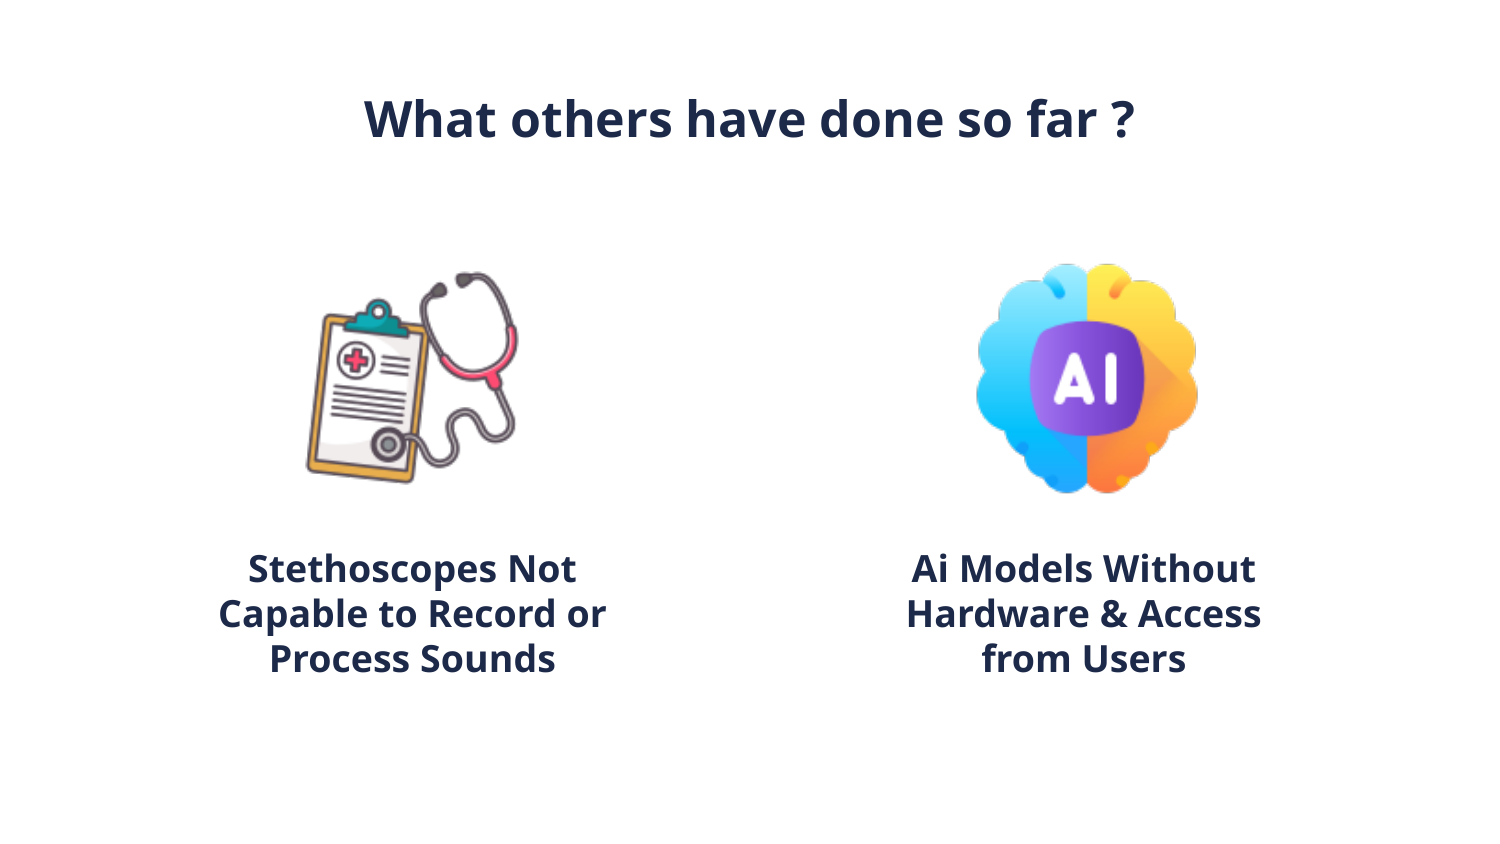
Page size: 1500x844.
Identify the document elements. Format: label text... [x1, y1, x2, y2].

text_box Ai Models Without Hardware & Access from Users [870, 529, 1298, 604]
picture [969, 261, 1205, 497]
title What others have done so far ? [340, 72, 1160, 165]
picture [295, 261, 530, 496]
text_box Stethoscopes Not Capable to Record or Process Sounds [198, 529, 627, 604]
